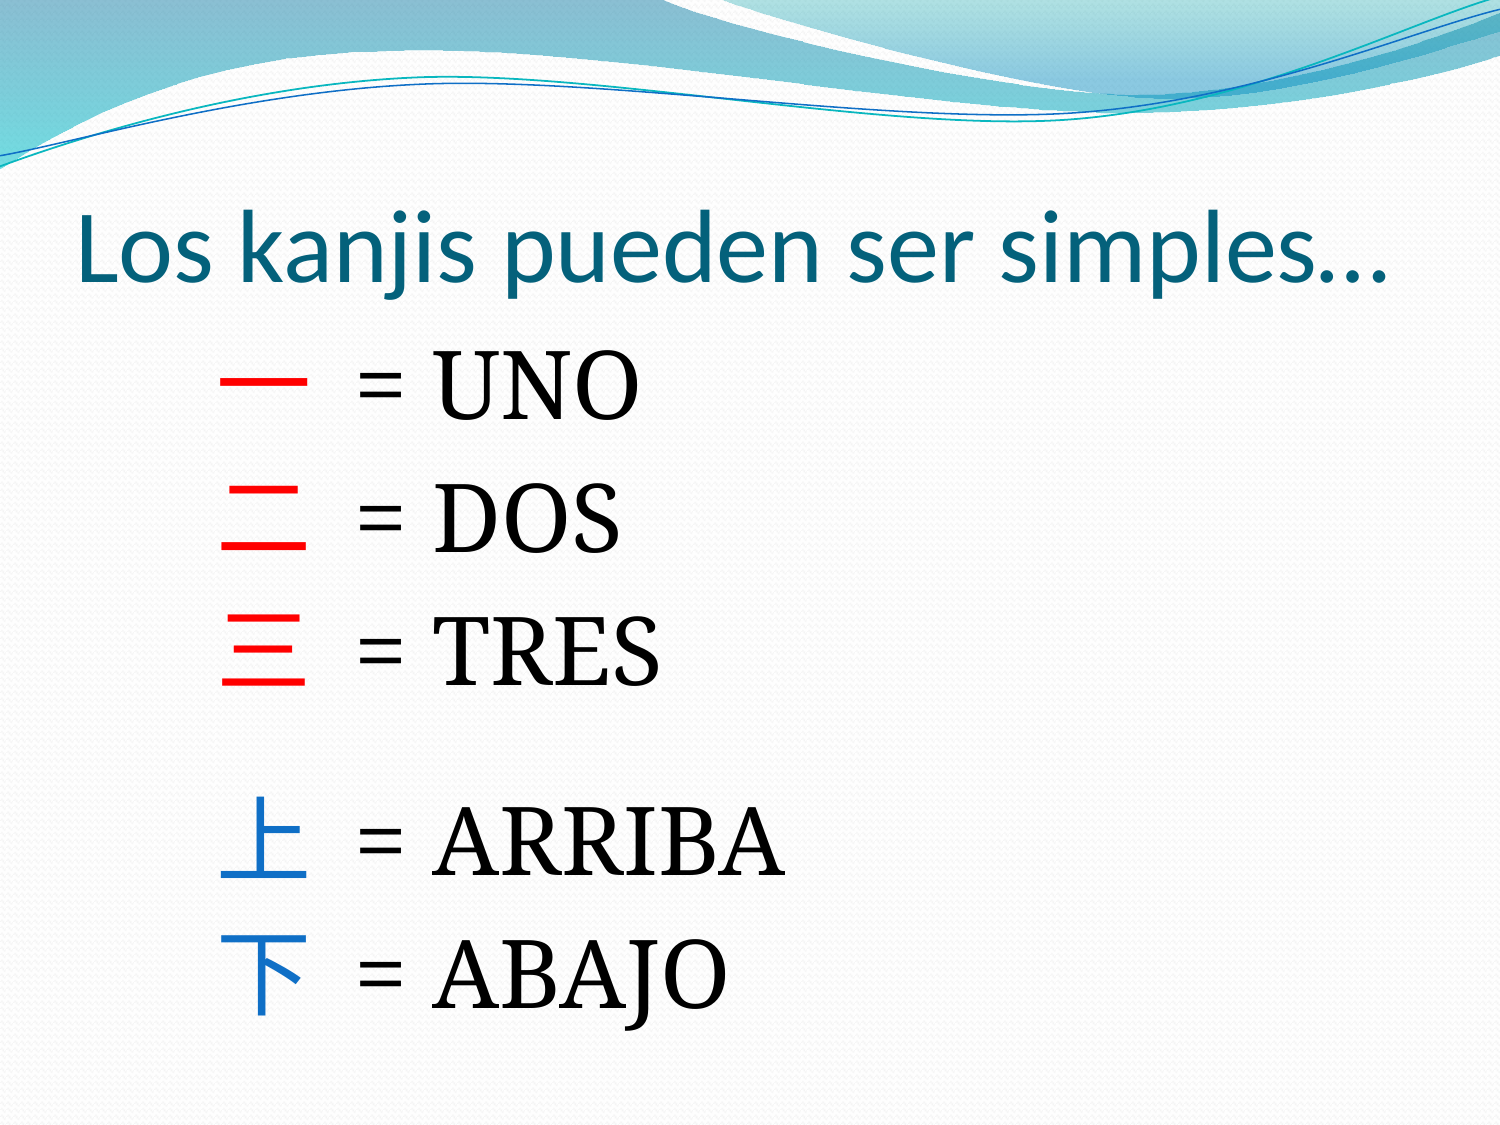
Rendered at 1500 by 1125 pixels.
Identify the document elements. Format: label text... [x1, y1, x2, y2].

list 一 = UNO 二 = DOS 三 = TRES 上 = ARRIBA 下 = ABAJO [159, 317, 1425, 1038]
title Los kanjis pueden ser simples… [75, 115, 1425, 303]
